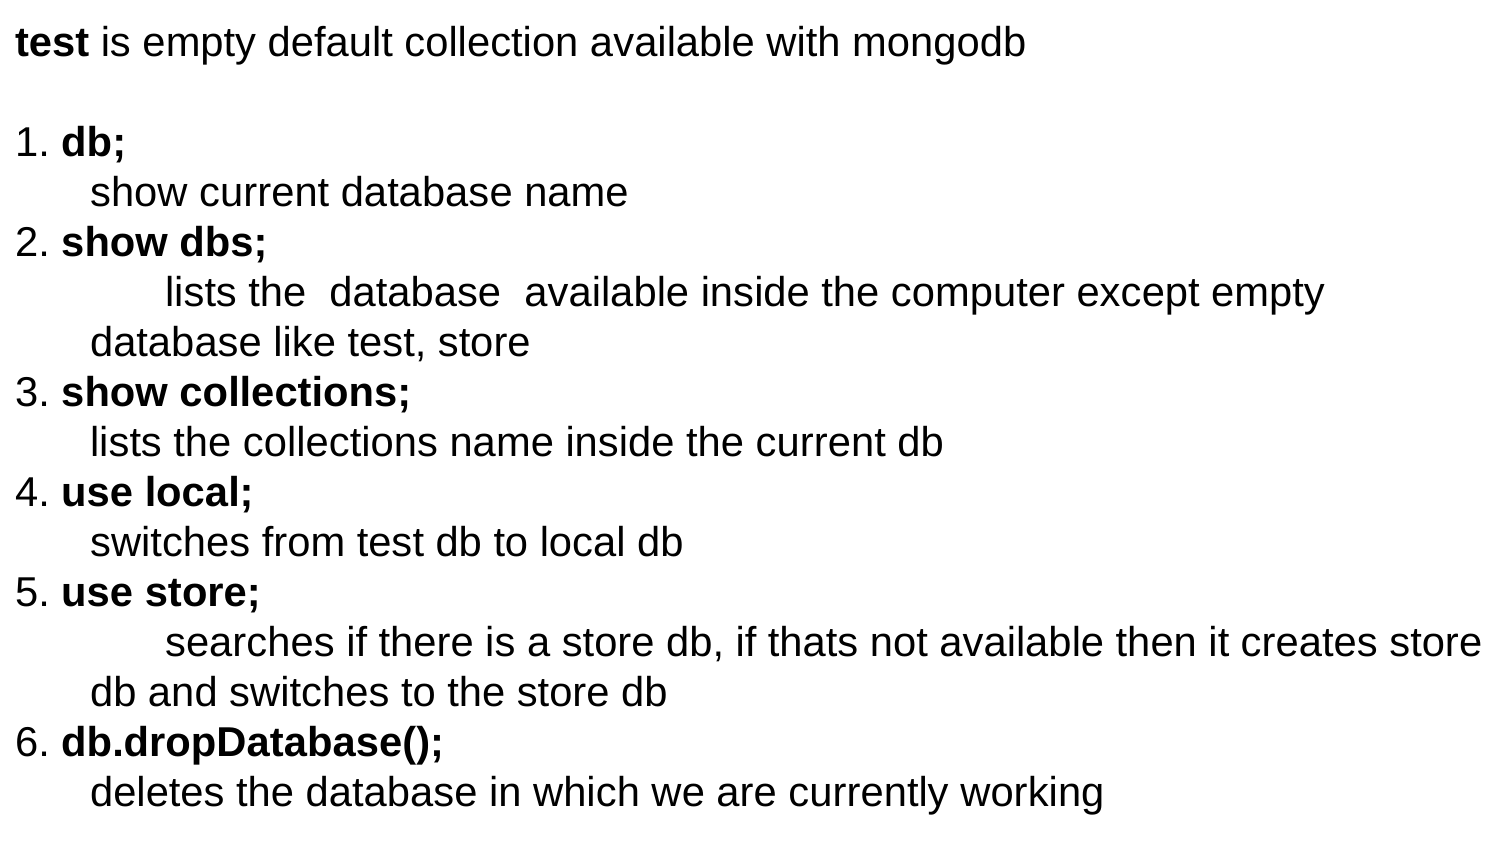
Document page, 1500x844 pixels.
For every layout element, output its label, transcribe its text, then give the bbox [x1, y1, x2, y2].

text_box test is empty default collection available with mongodb 1. db; show current database name 2. show dbs; lists the database available inside the computer except empty database like test, store 3. show collections; lists the collections name inside the current db 4. use local; switches from test db to local db 5. use store; searches if there is a store db, if thats not available then it creates store db and switches to the store db 6. db.dropDatabase(); deletes the database in which we are currently working [0, 0, 1500, 831]
